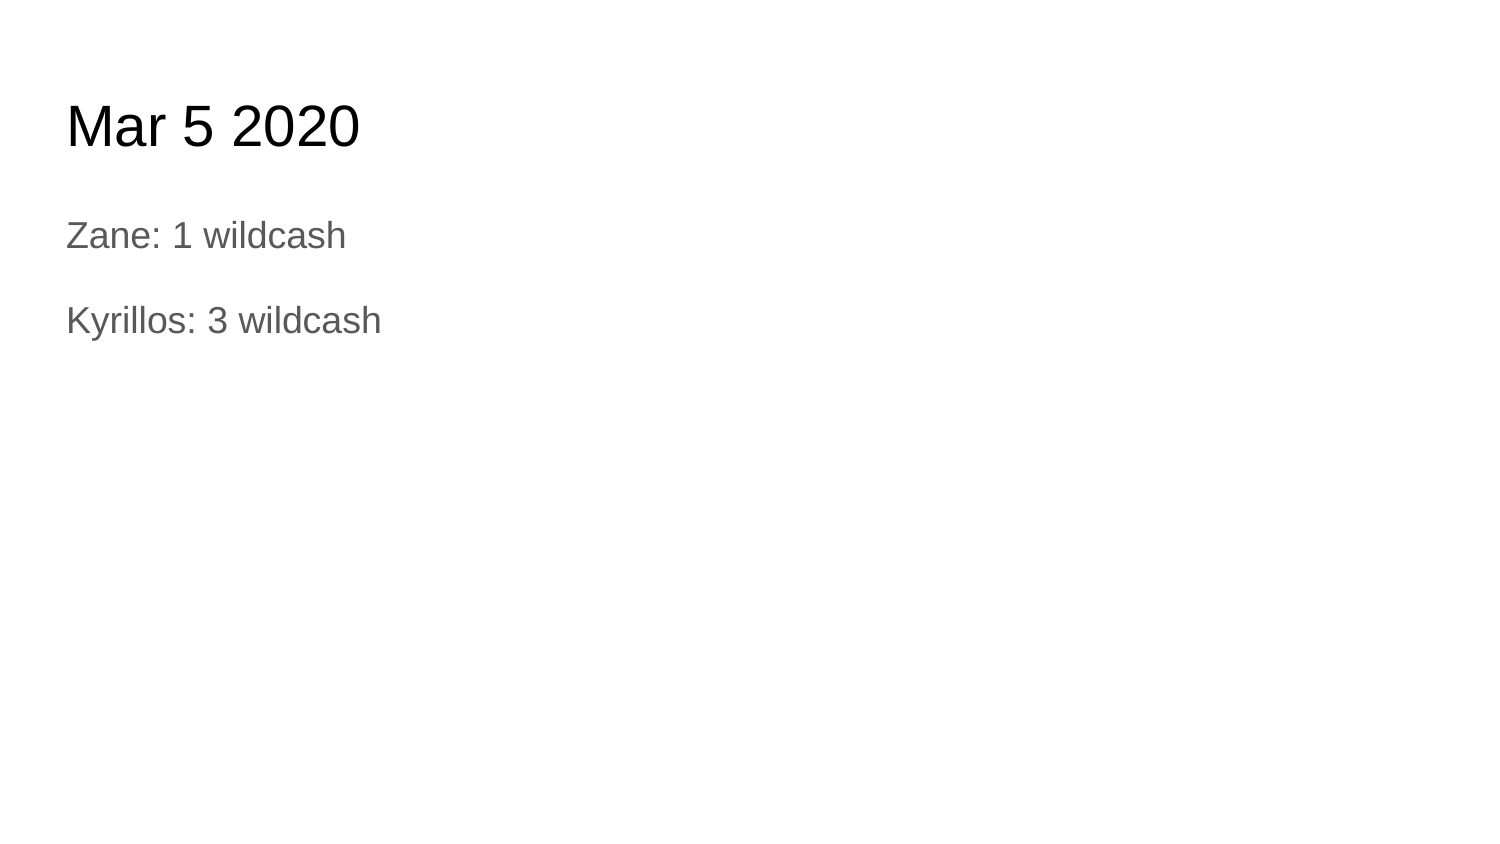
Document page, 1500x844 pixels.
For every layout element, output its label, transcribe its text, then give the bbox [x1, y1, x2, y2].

title Mar 5 2020 [51, 72, 1449, 167]
list Zane: 1 wildcash Kyrillos: 3 wildcash [51, 189, 1449, 750]
